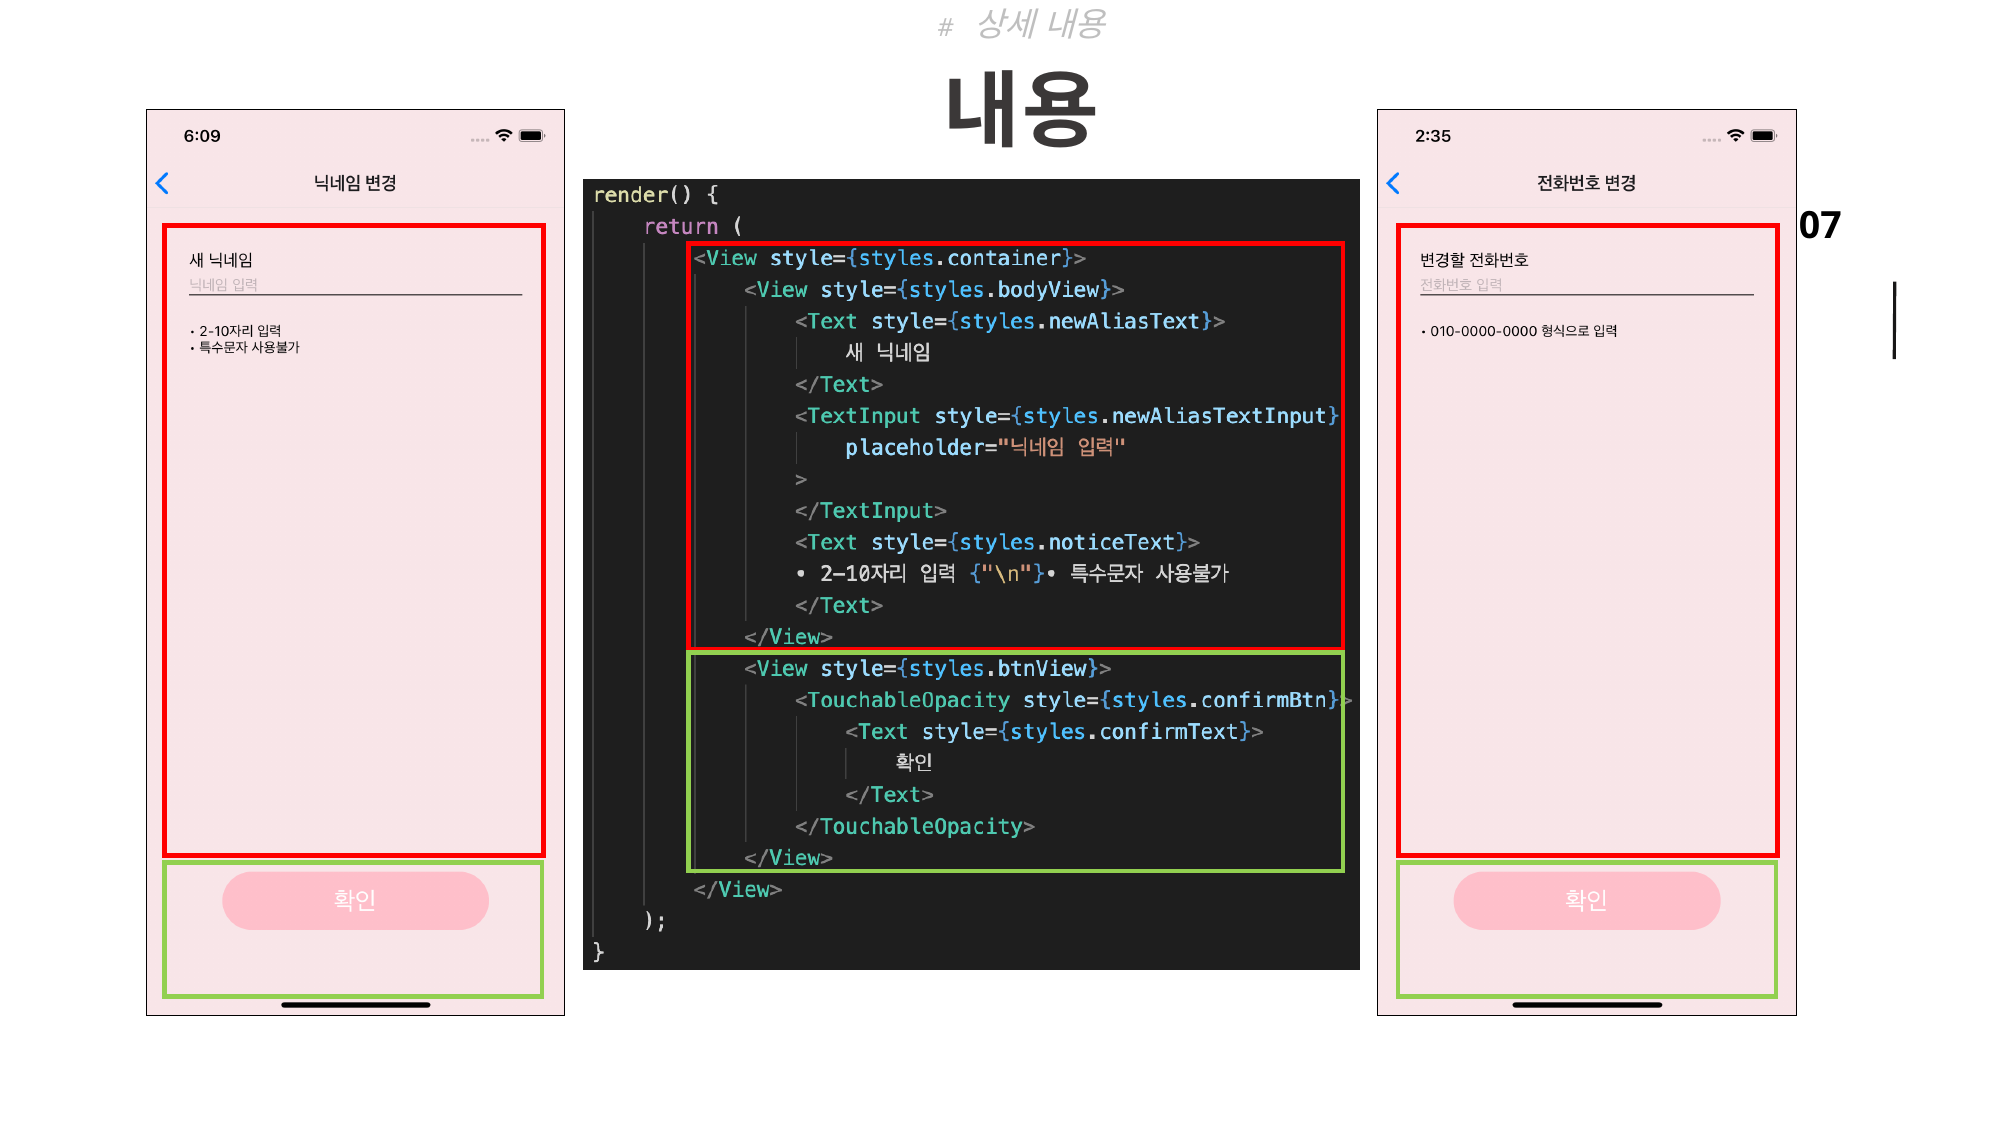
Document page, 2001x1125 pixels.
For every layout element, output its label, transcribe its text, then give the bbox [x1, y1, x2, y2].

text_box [1377, 109, 1797, 1016]
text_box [583, 179, 1360, 970]
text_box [146, 109, 566, 1016]
text_box 내용 [370, 61, 1672, 196]
text_box # 상세 내용 [696, 0, 1346, 62]
